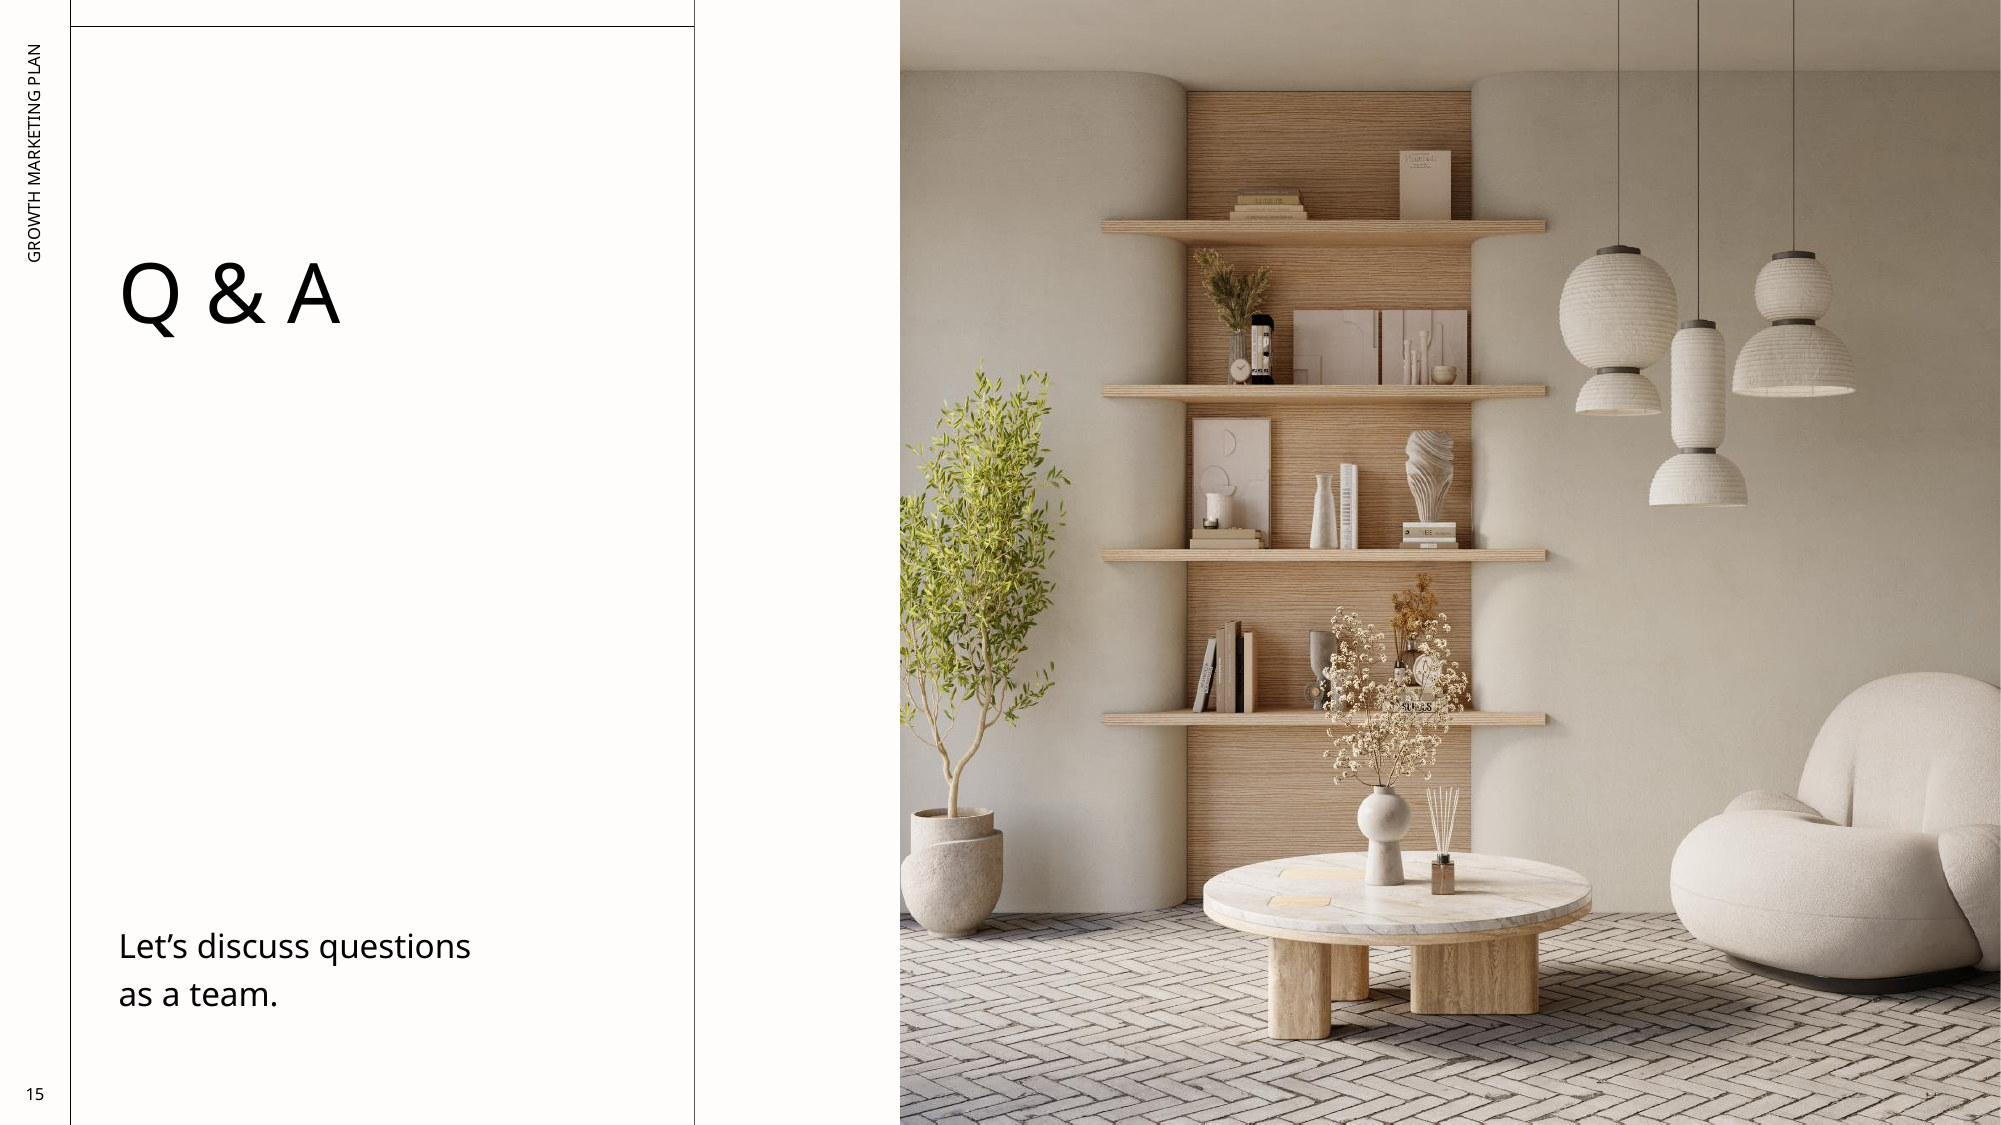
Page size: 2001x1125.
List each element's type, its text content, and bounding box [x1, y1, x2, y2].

slide_number 15 [0, 1065, 71, 1125]
picture [694, 0, 2000, 1125]
footer GROWTH MARKETING PLAN [0, 28, 71, 776]
title Q & A [103, 164, 662, 350]
list Let’s discuss questions as a team. [103, 408, 662, 1021]
